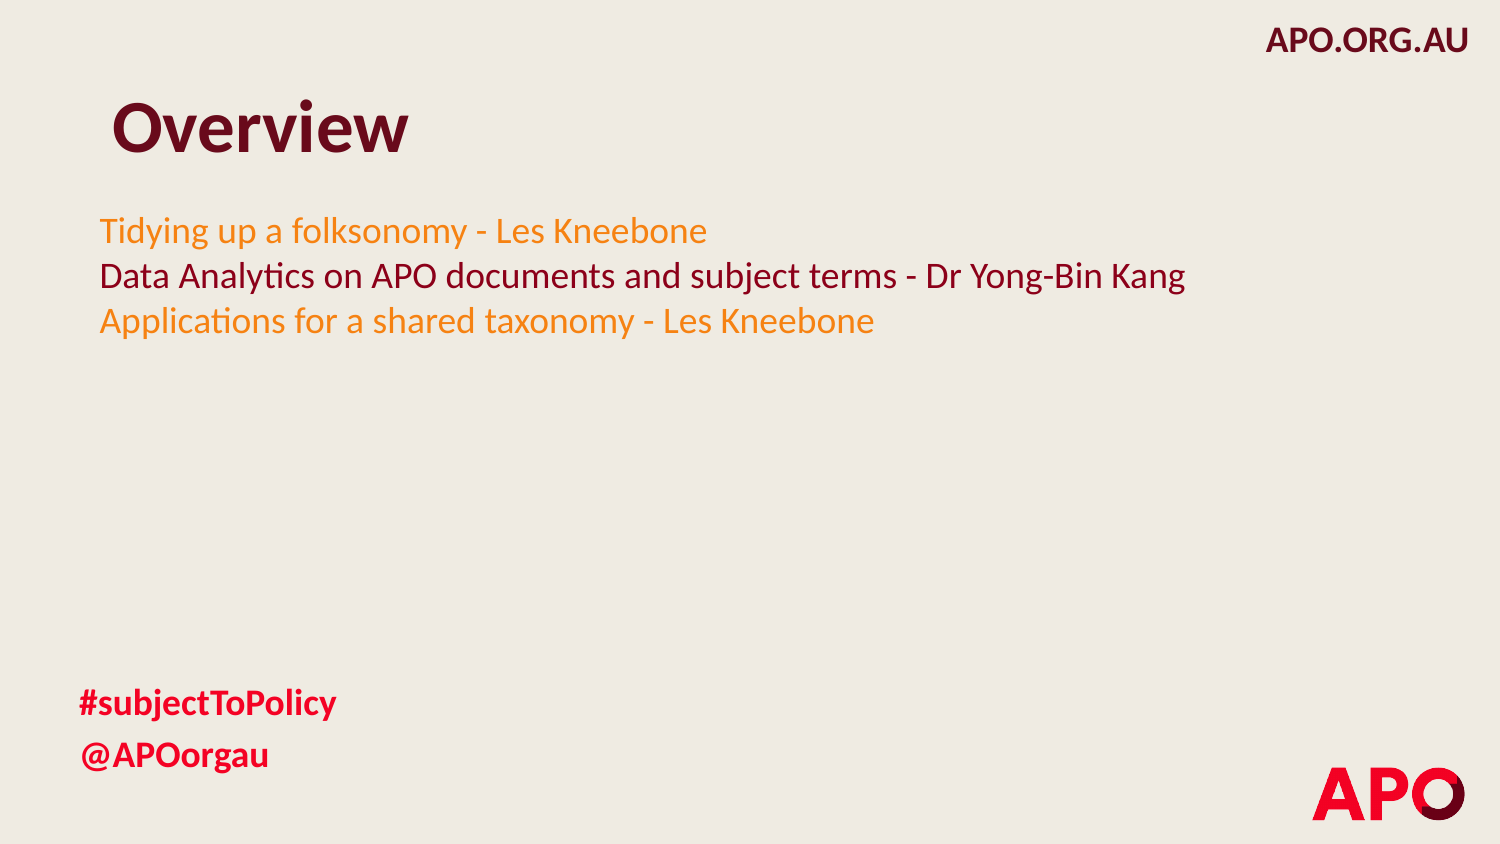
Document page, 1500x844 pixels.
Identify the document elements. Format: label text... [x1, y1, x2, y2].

text_box @APOorgau [64, 715, 320, 786]
text_box #subjectToPolicy [64, 663, 361, 734]
text_box Overview [97, 62, 1031, 187]
picture [1300, 755, 1469, 832]
text_box Tidying up a folksonomy - Les Kneebone Data Analytics on APO documents and subject terms - Dr Yong-Bin Kang Applications for a shared taxonomy - Les Kneebone [84, 191, 1327, 561]
